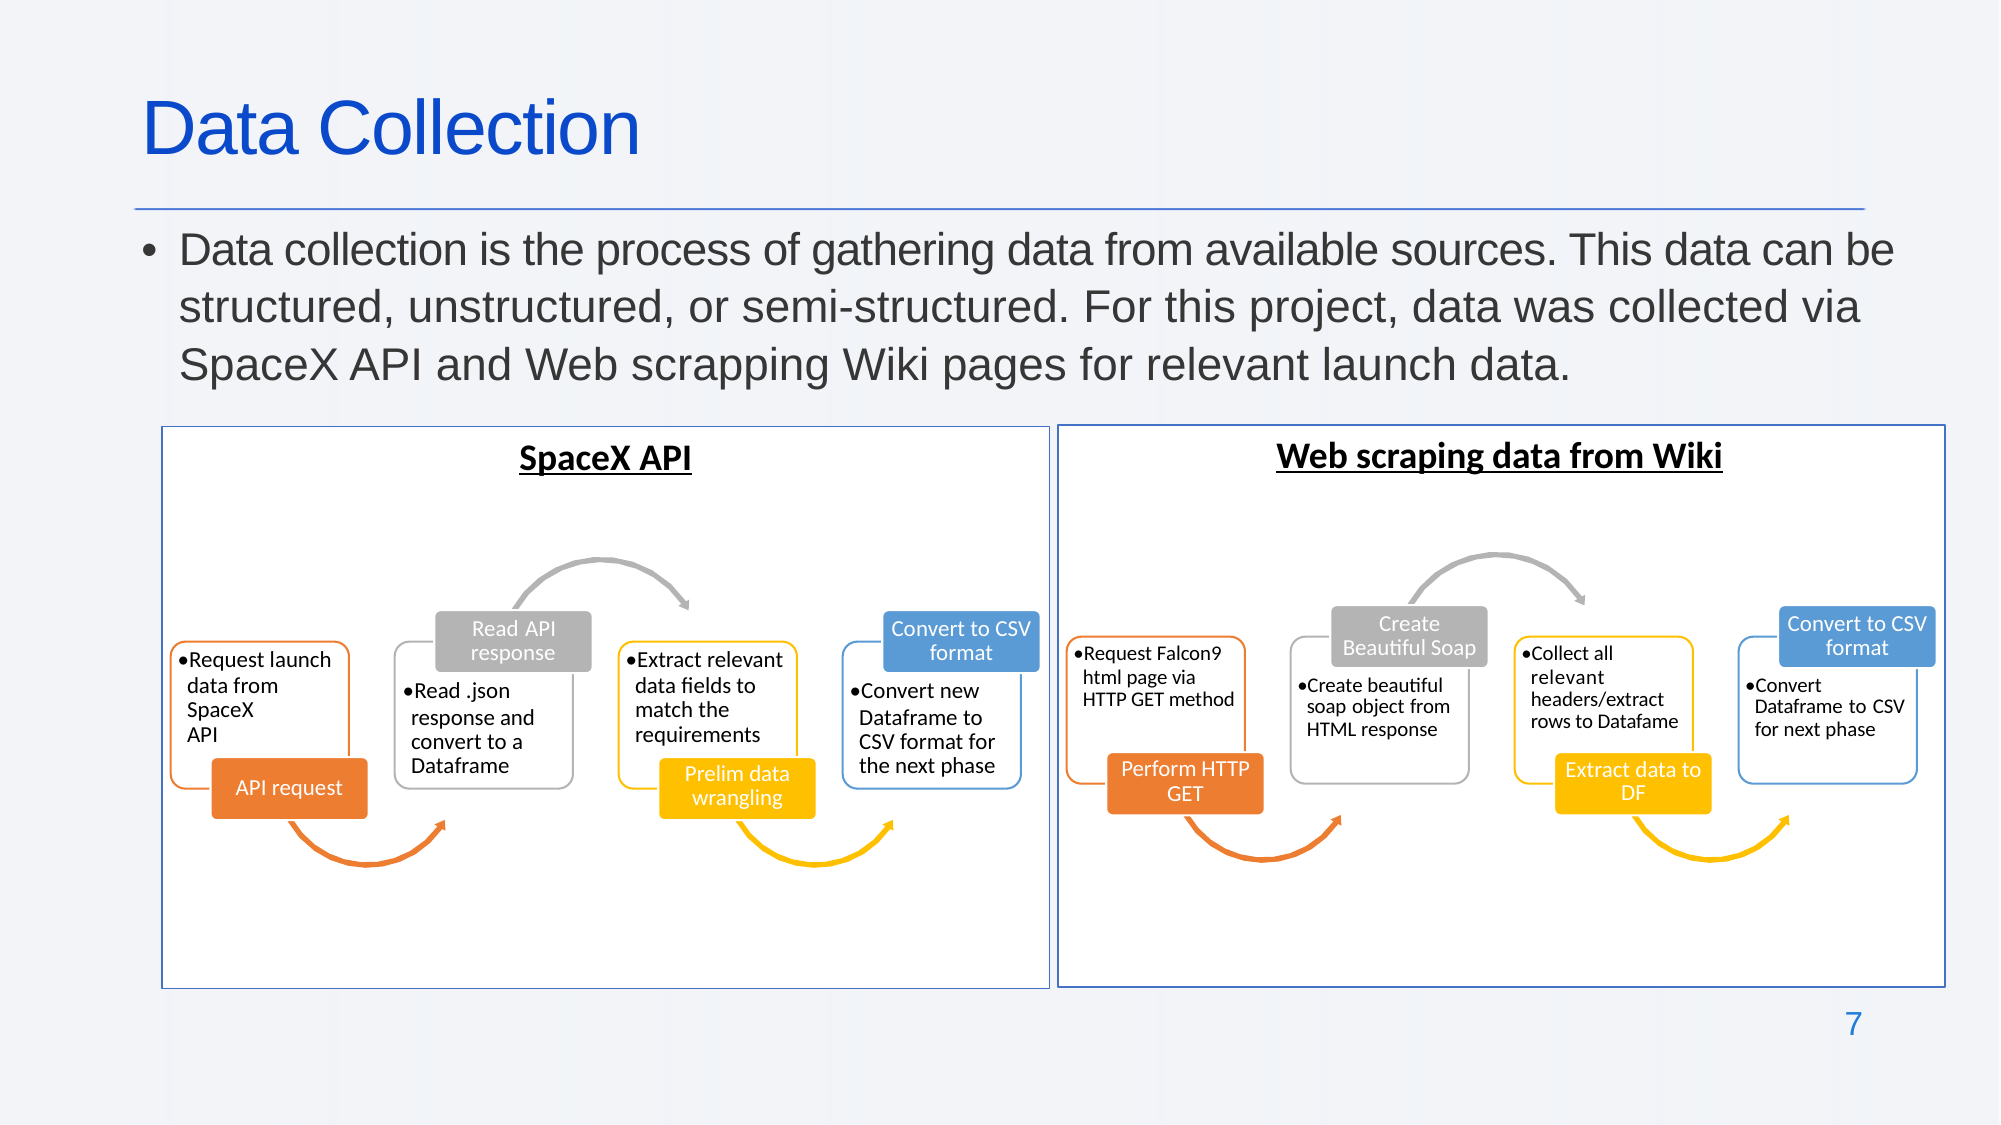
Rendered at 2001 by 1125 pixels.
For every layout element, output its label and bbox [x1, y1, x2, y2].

text_box [0, 0, 2000, 1125]
